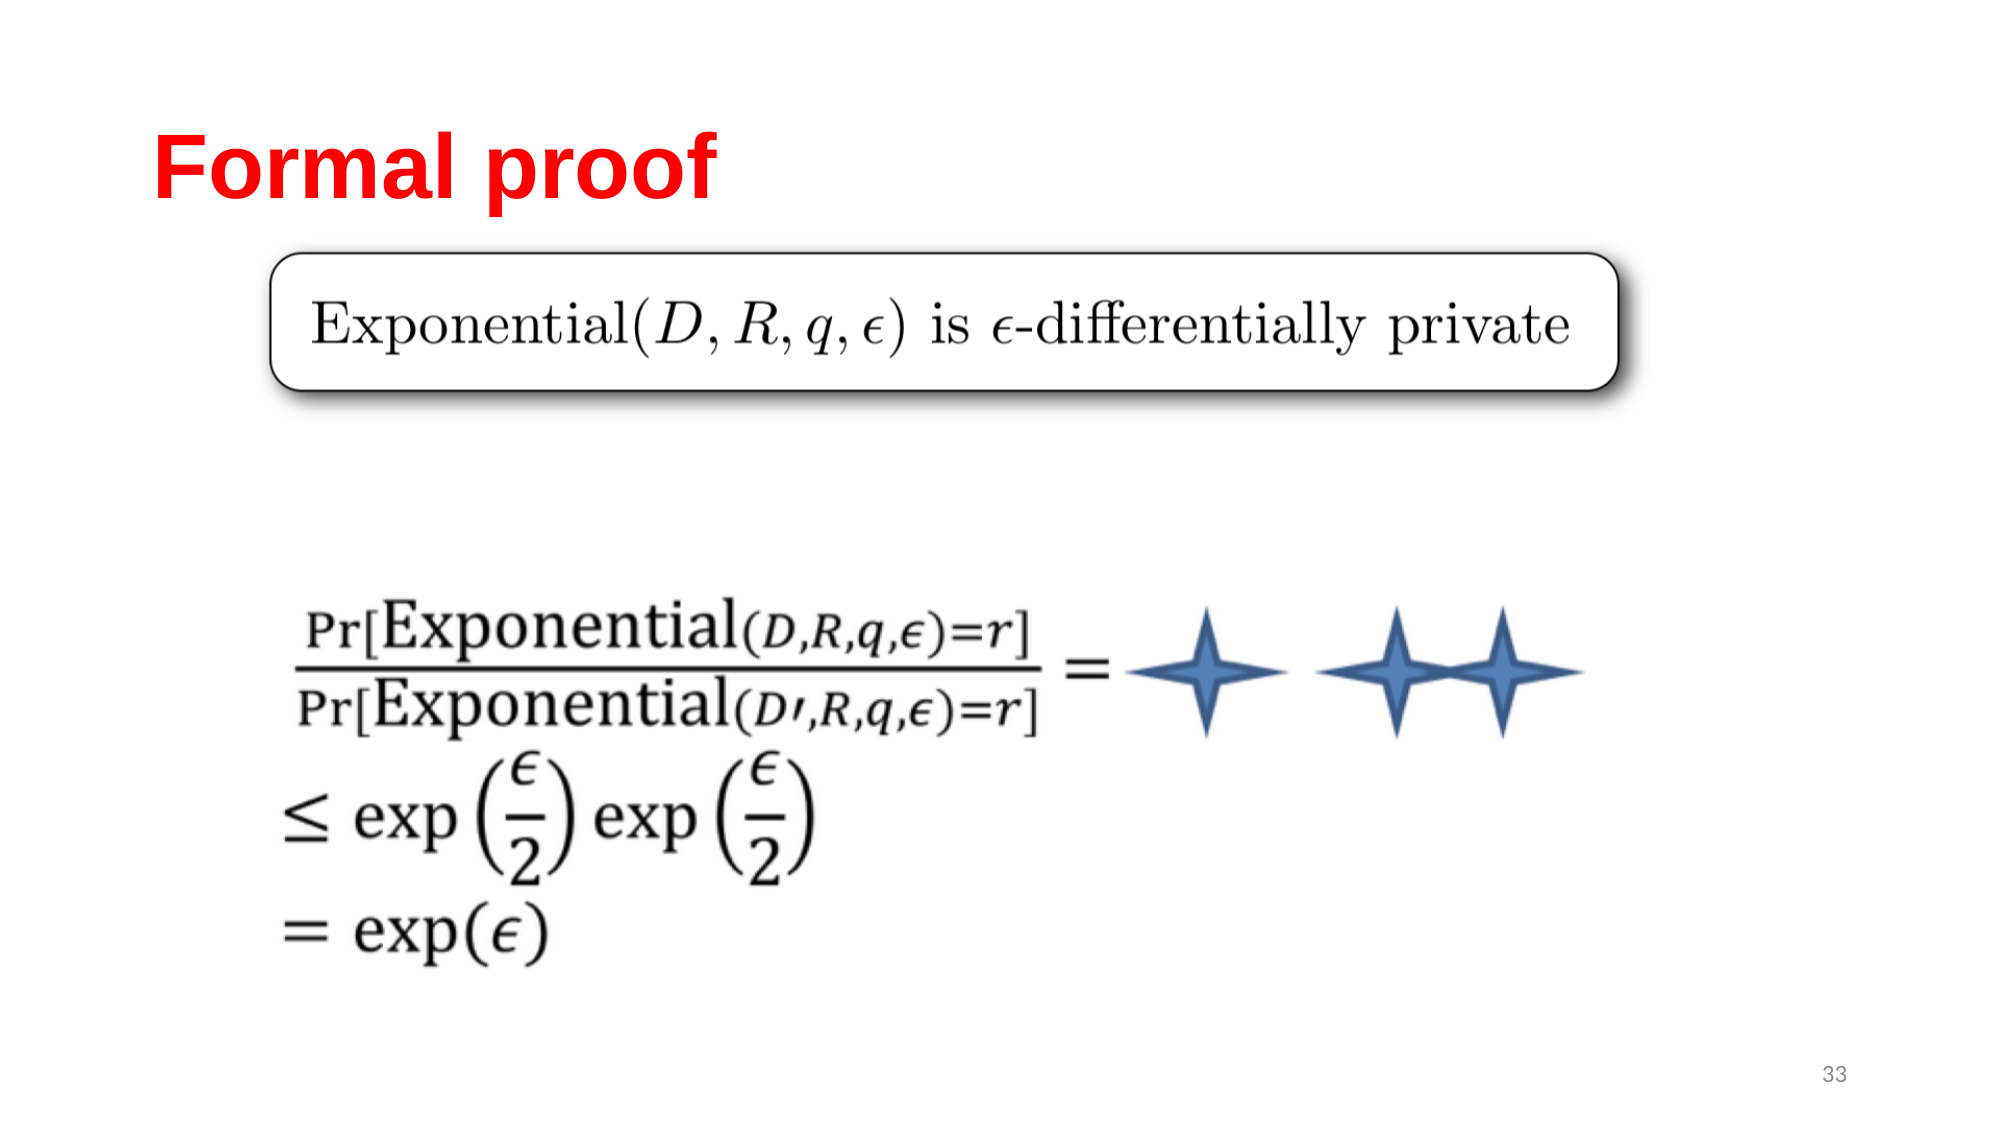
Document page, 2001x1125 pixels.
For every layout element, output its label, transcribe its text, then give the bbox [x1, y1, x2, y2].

title Formal proof [137, 59, 1863, 278]
slide_number 33 [1412, 1042, 1863, 1103]
picture [234, 236, 1655, 1043]
